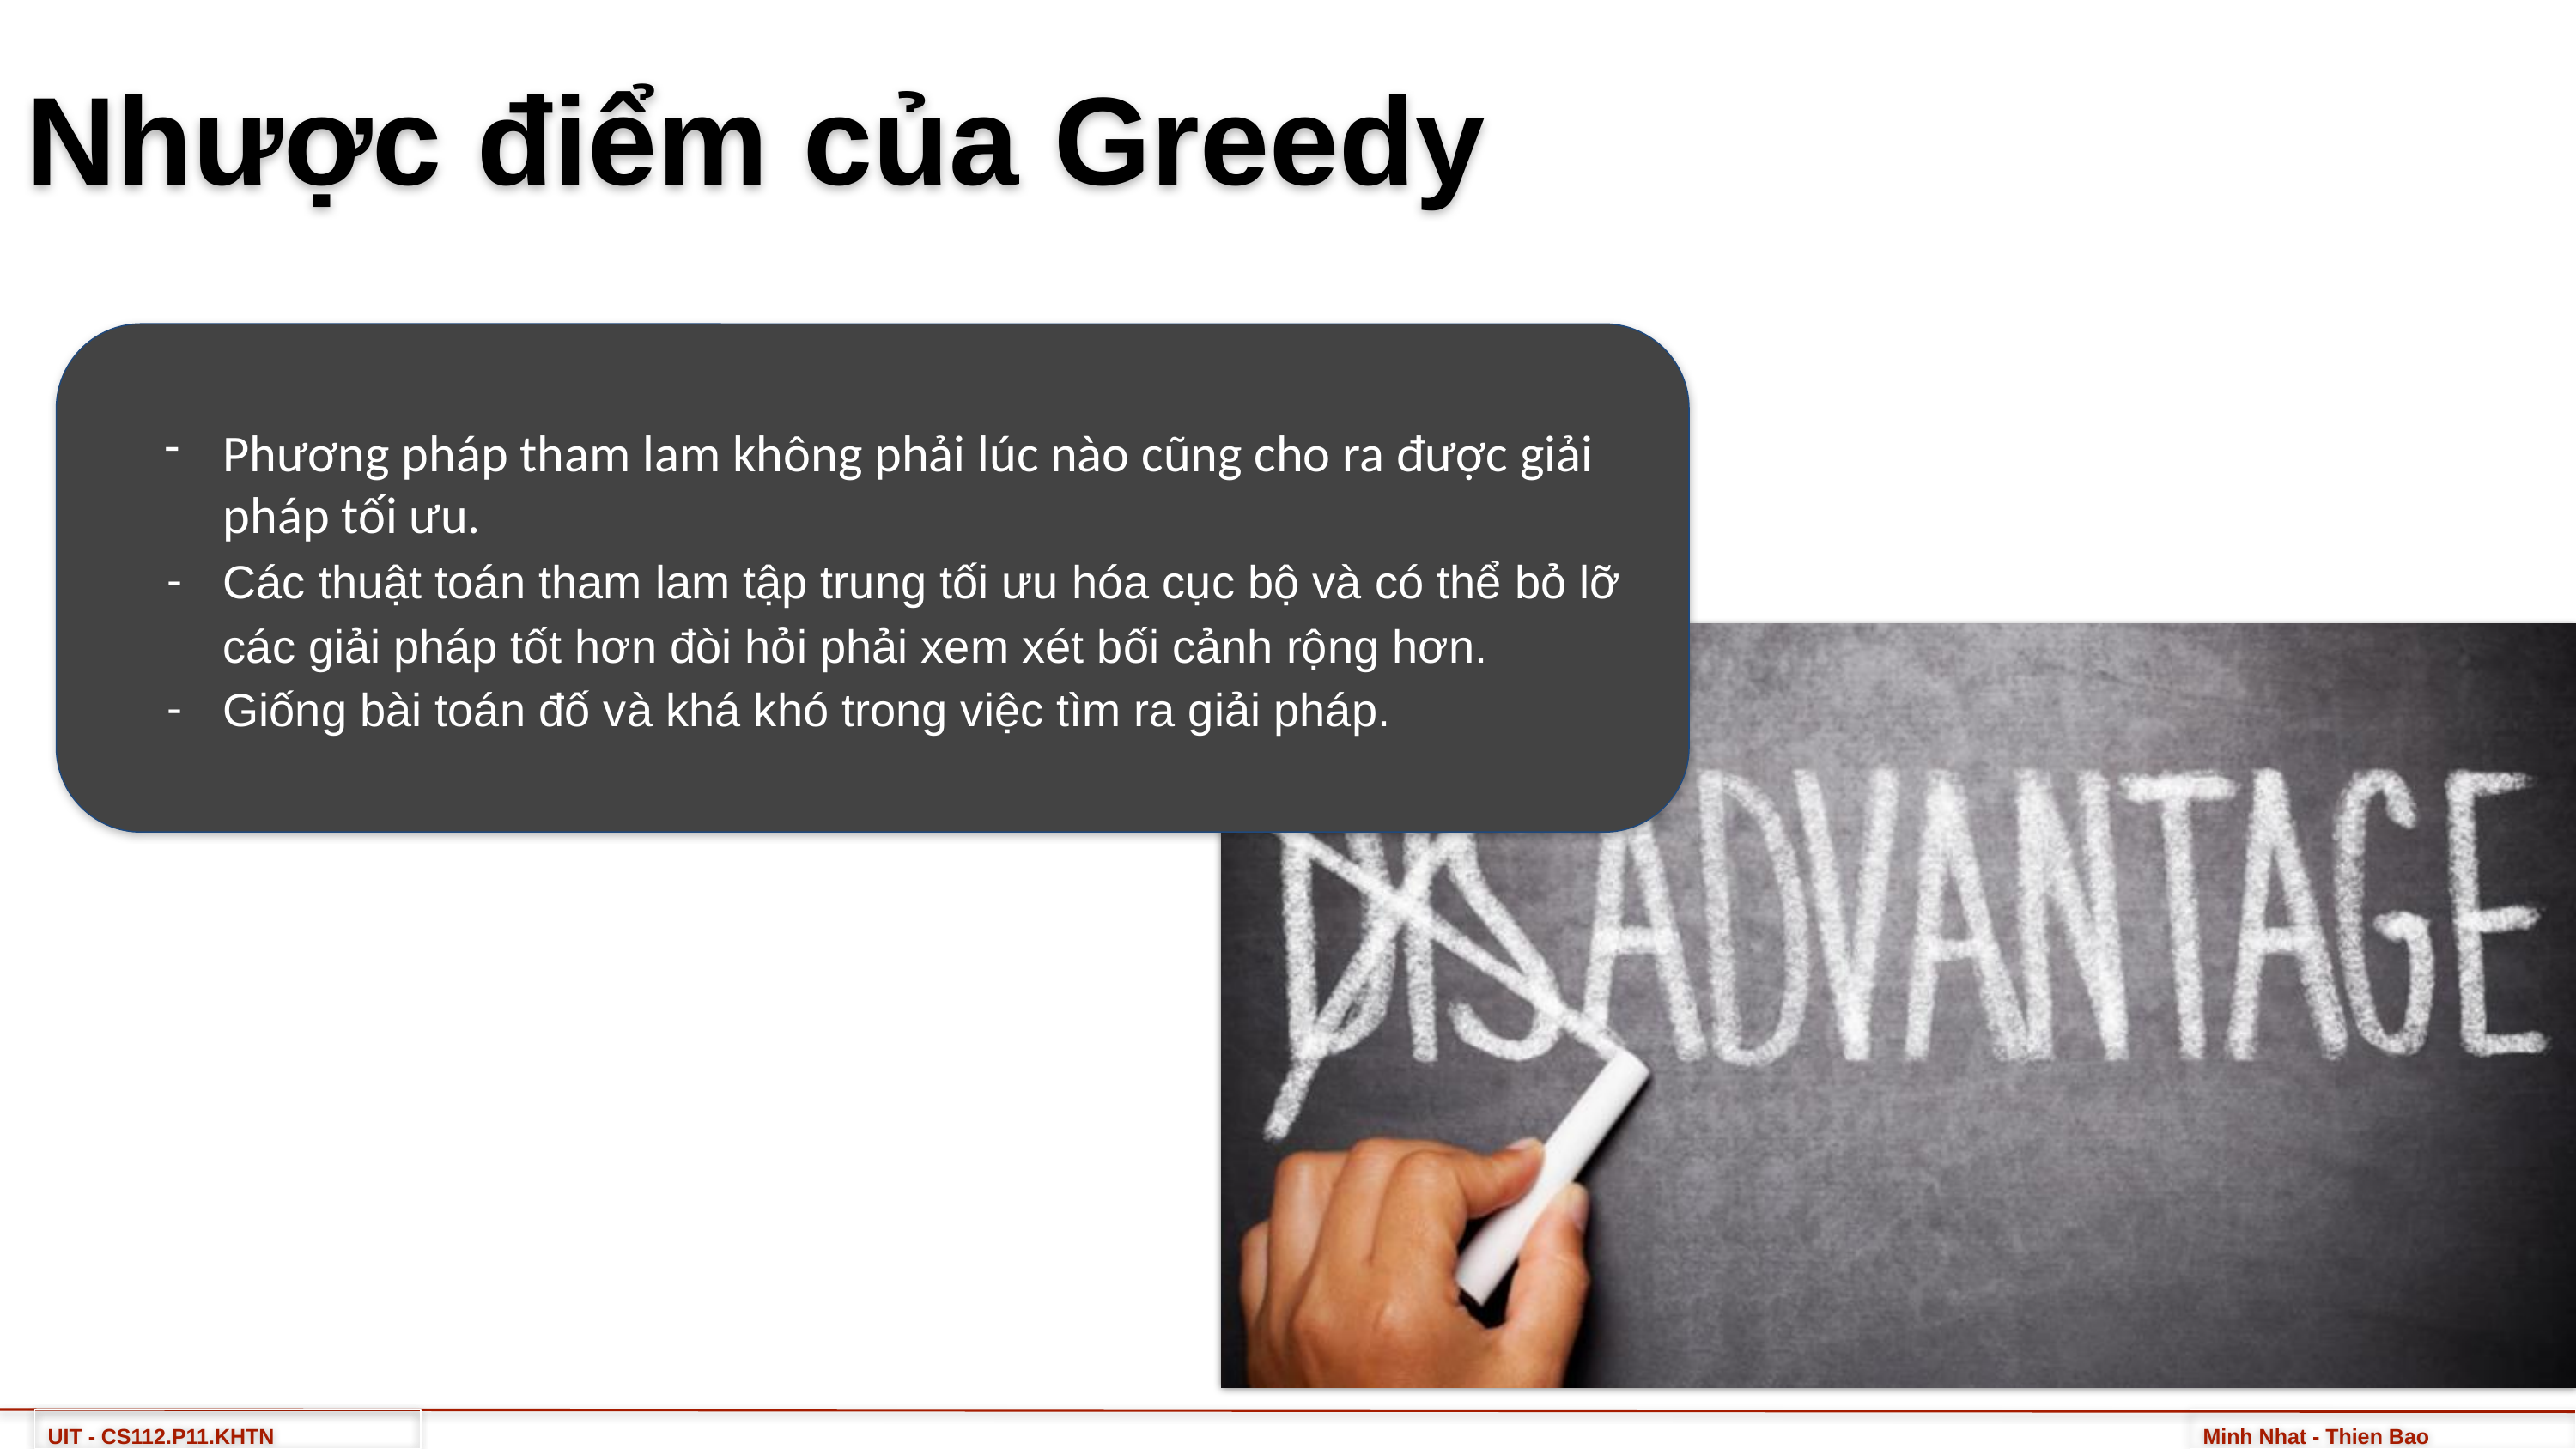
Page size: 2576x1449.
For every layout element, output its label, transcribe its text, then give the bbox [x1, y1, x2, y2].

text_box Phương pháp tham lam không phải lúc nào cũng cho ra được giải pháp tối ưu. Các thuật toán tham lam tập trung tối ưu hóa cục bộ và có thể bỏ lỡ các giải pháp tốt hơn đòi hỏi phải xem xét bối cảnh rộng hơn. Giống bài toán đố và khá khó trong việc tìm ra giải pháp. [56, 324, 1690, 833]
picture [1221, 623, 2576, 1388]
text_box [0, 1409, 2576, 1449]
text_box Nhược điểm của Greedy [26, 0, 2550, 210]
